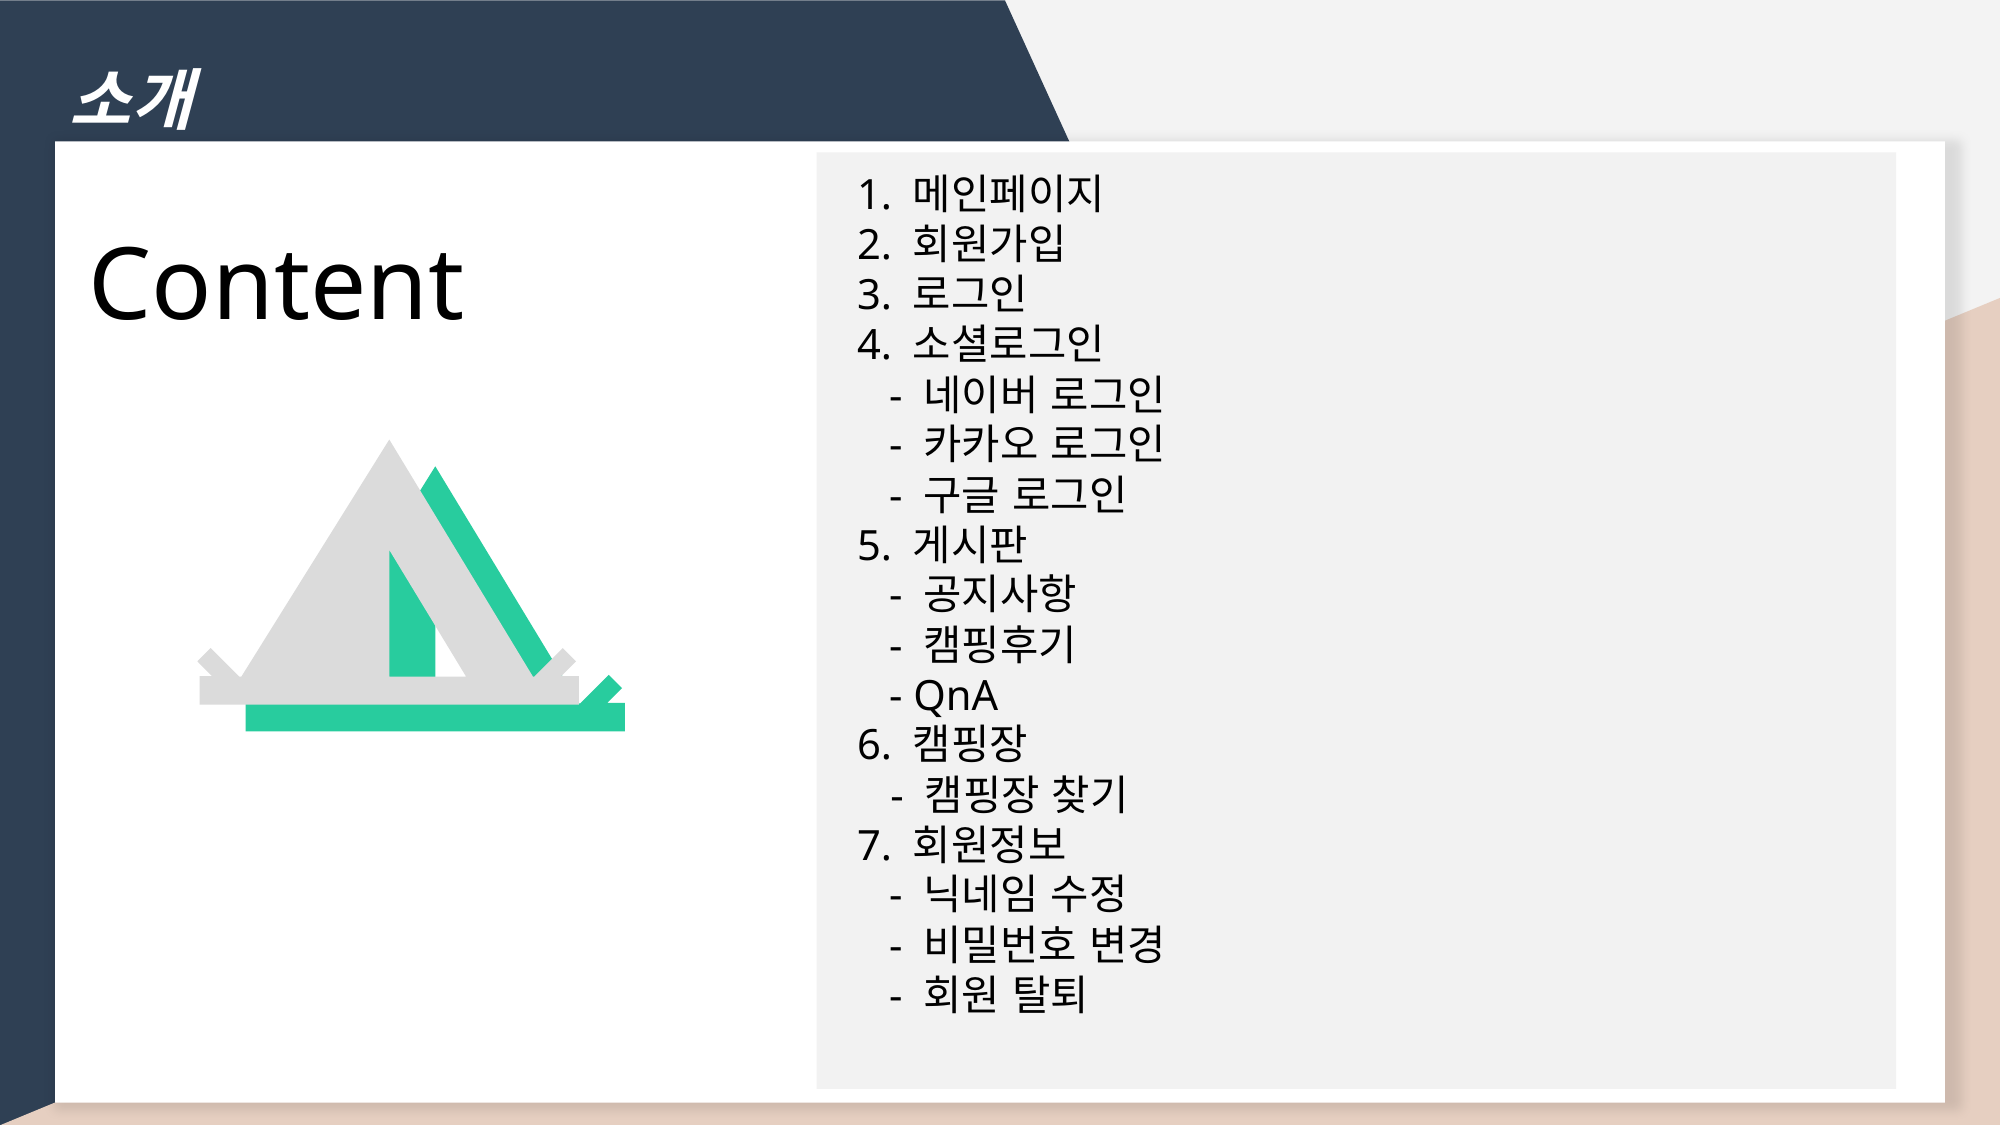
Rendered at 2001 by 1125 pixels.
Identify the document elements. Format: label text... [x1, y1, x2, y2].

text_box 1. 메인페이지 2. 회원가입 3. 로그인 4. 소셜로그인 - 네이버 로그인 - 카카오 로그인 - 구글 로그인 5. 게시판 - 공지사항 - 캠핑후기 - QnA 6. 캠핑장 - 캠핑장 찾기 7. 회원정보 - 닉네임 수정 - 비밀번호 변경 - 회원 탈퇴 [842, 160, 1813, 1026]
text_box [390, 553, 436, 676]
text_box [245, 674, 625, 732]
text_box 소개 [55, 10, 230, 145]
text_box Content [74, 152, 532, 347]
text_box [420, 466, 552, 676]
text_box [816, 151, 1897, 1090]
text_box [197, 439, 579, 705]
